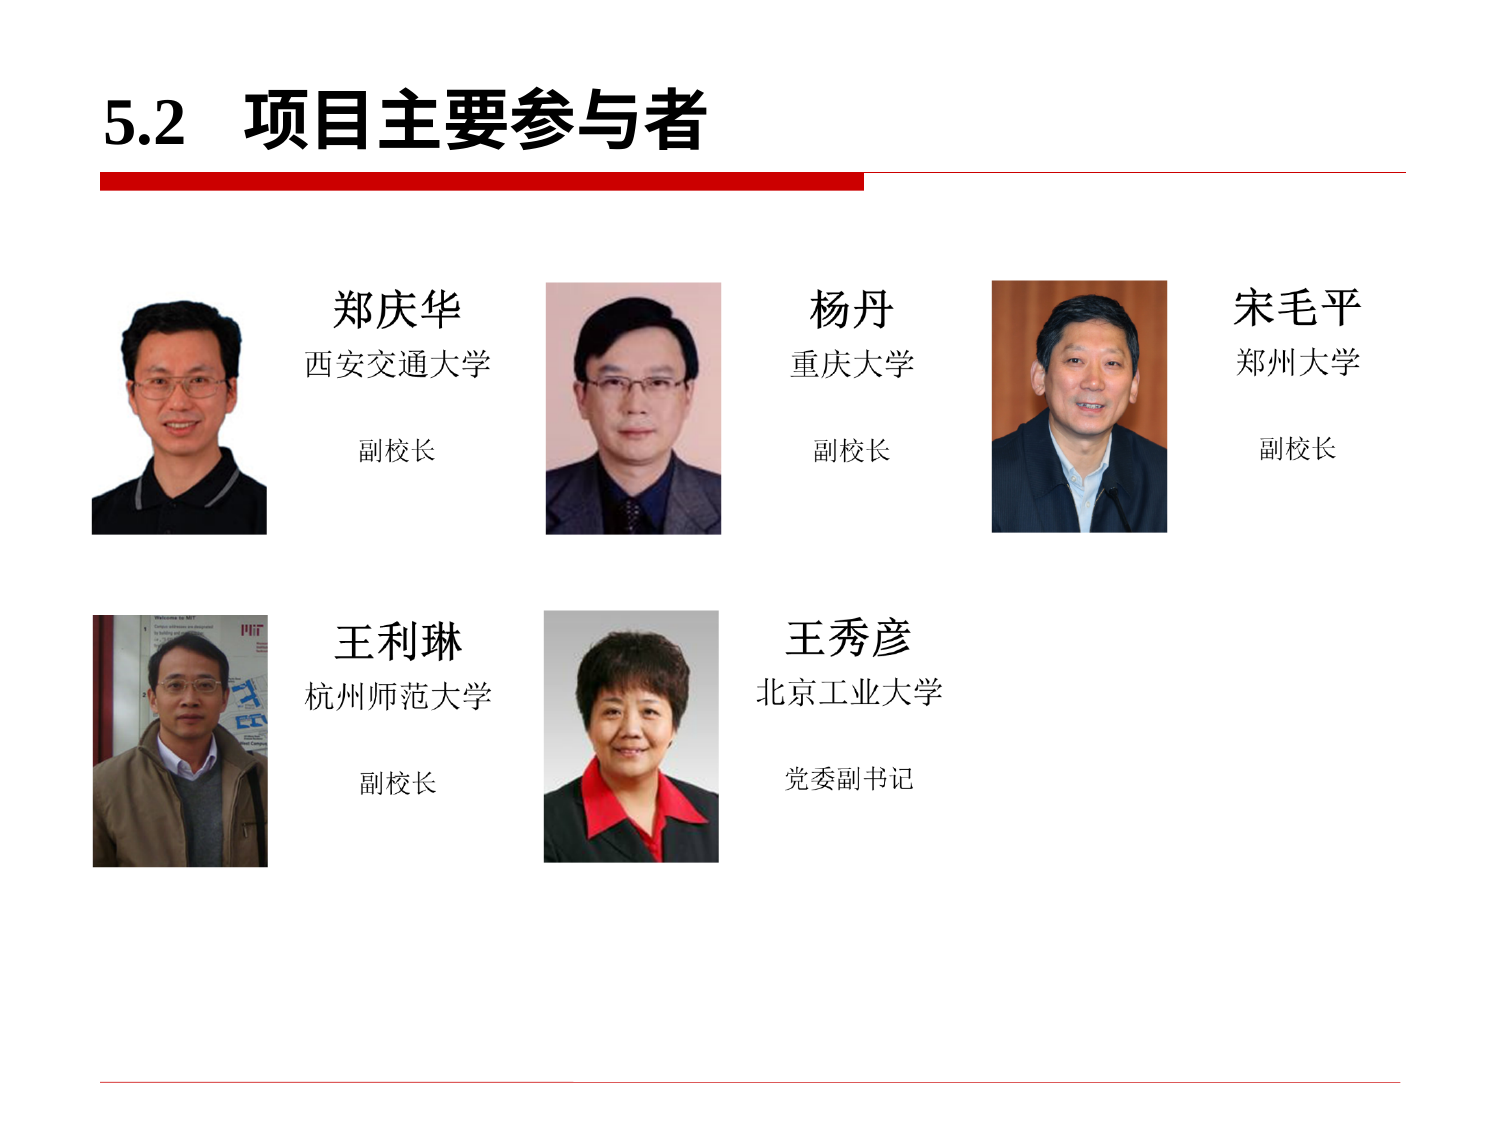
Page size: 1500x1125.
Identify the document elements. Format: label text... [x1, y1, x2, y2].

picture [58, 229, 1433, 919]
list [532, 231, 956, 557]
title 5.2 项目主要参与者 [88, 19, 1401, 166]
